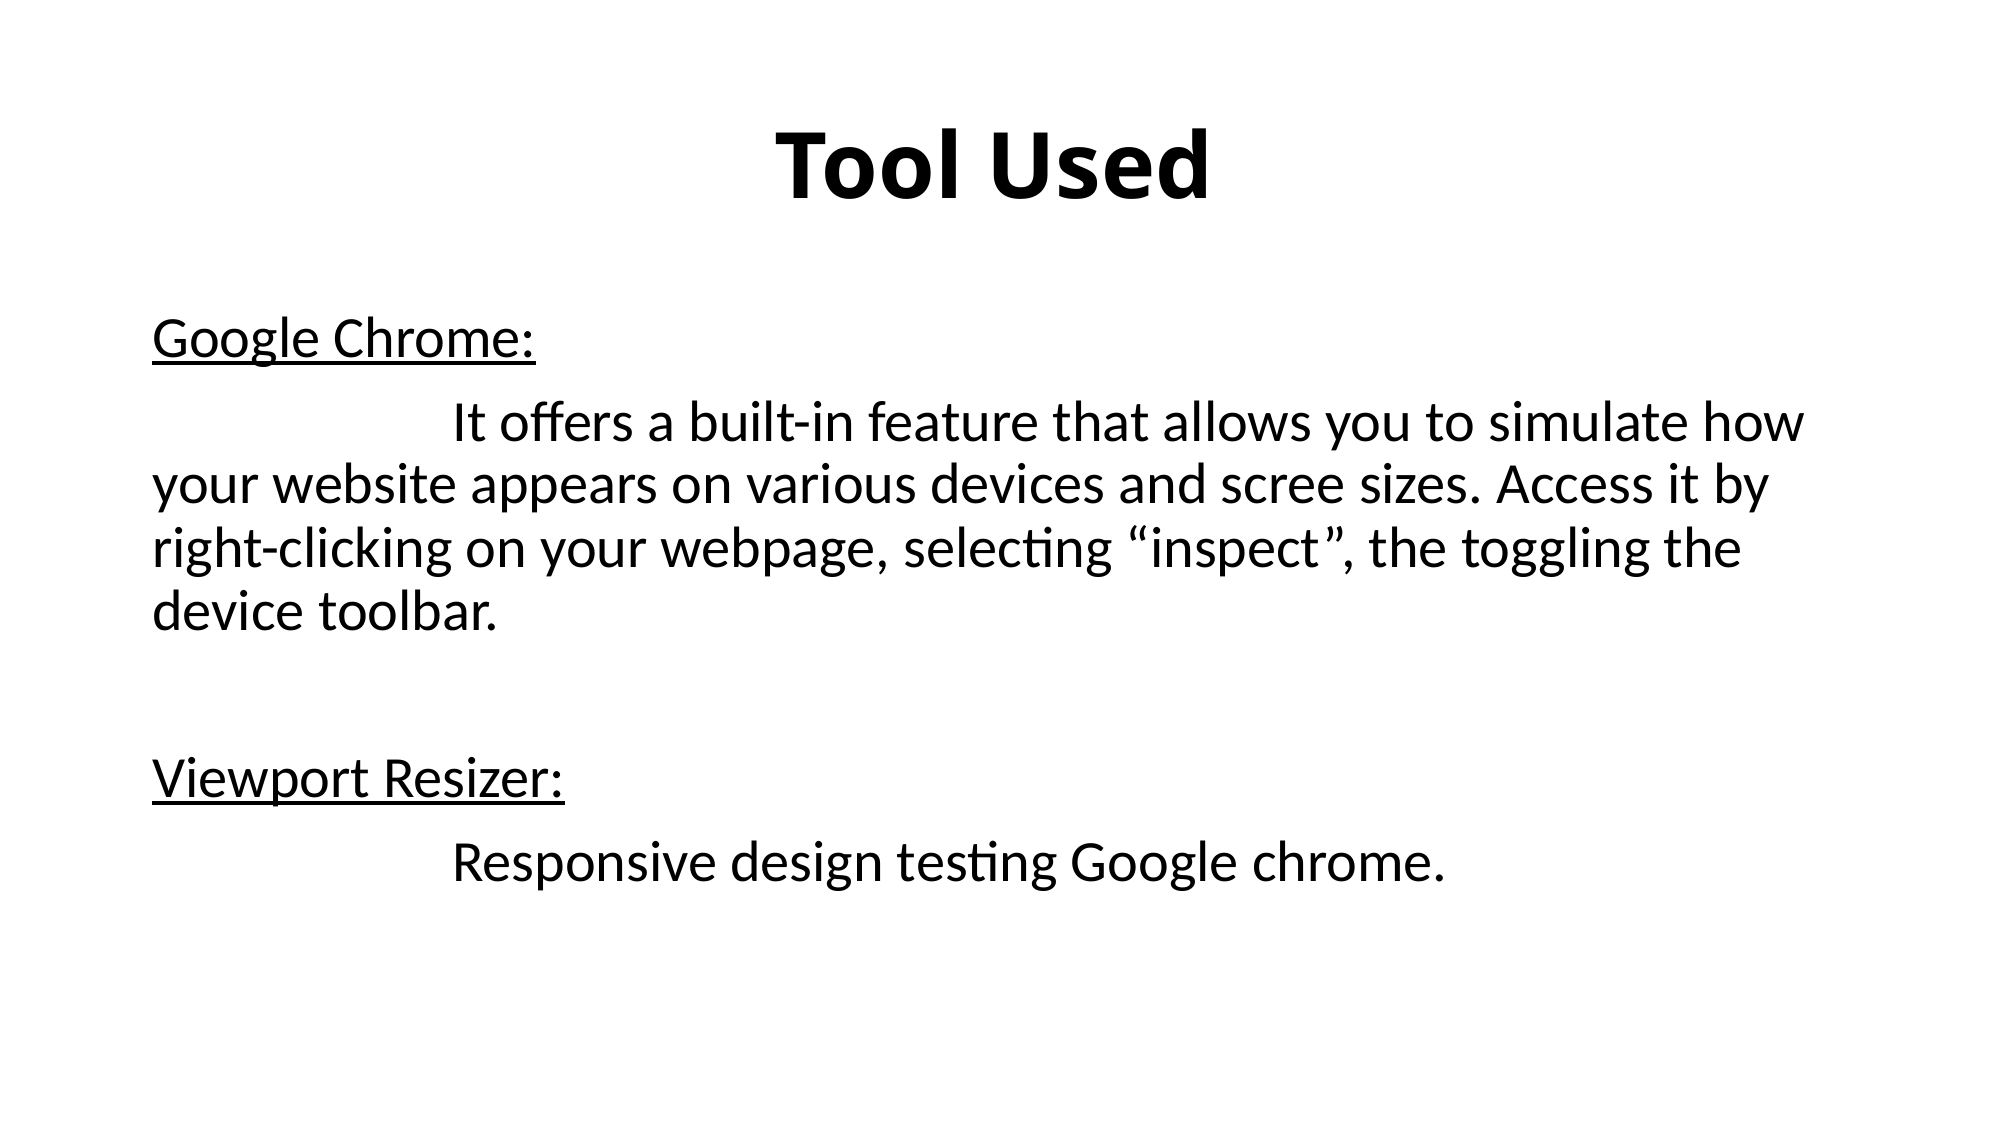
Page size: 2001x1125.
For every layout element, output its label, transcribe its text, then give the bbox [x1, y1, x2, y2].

list Google Chrome: It offers a built-in feature that allows you to simulate how your website appears on various devices and scree sizes. Access it by right-clicking on your webpage, selecting “inspect”, the toggling the device toolbar. Viewport Resizer: Responsive design testing Google chrome. [137, 299, 1863, 1014]
title Tool Used [137, 59, 1863, 278]
